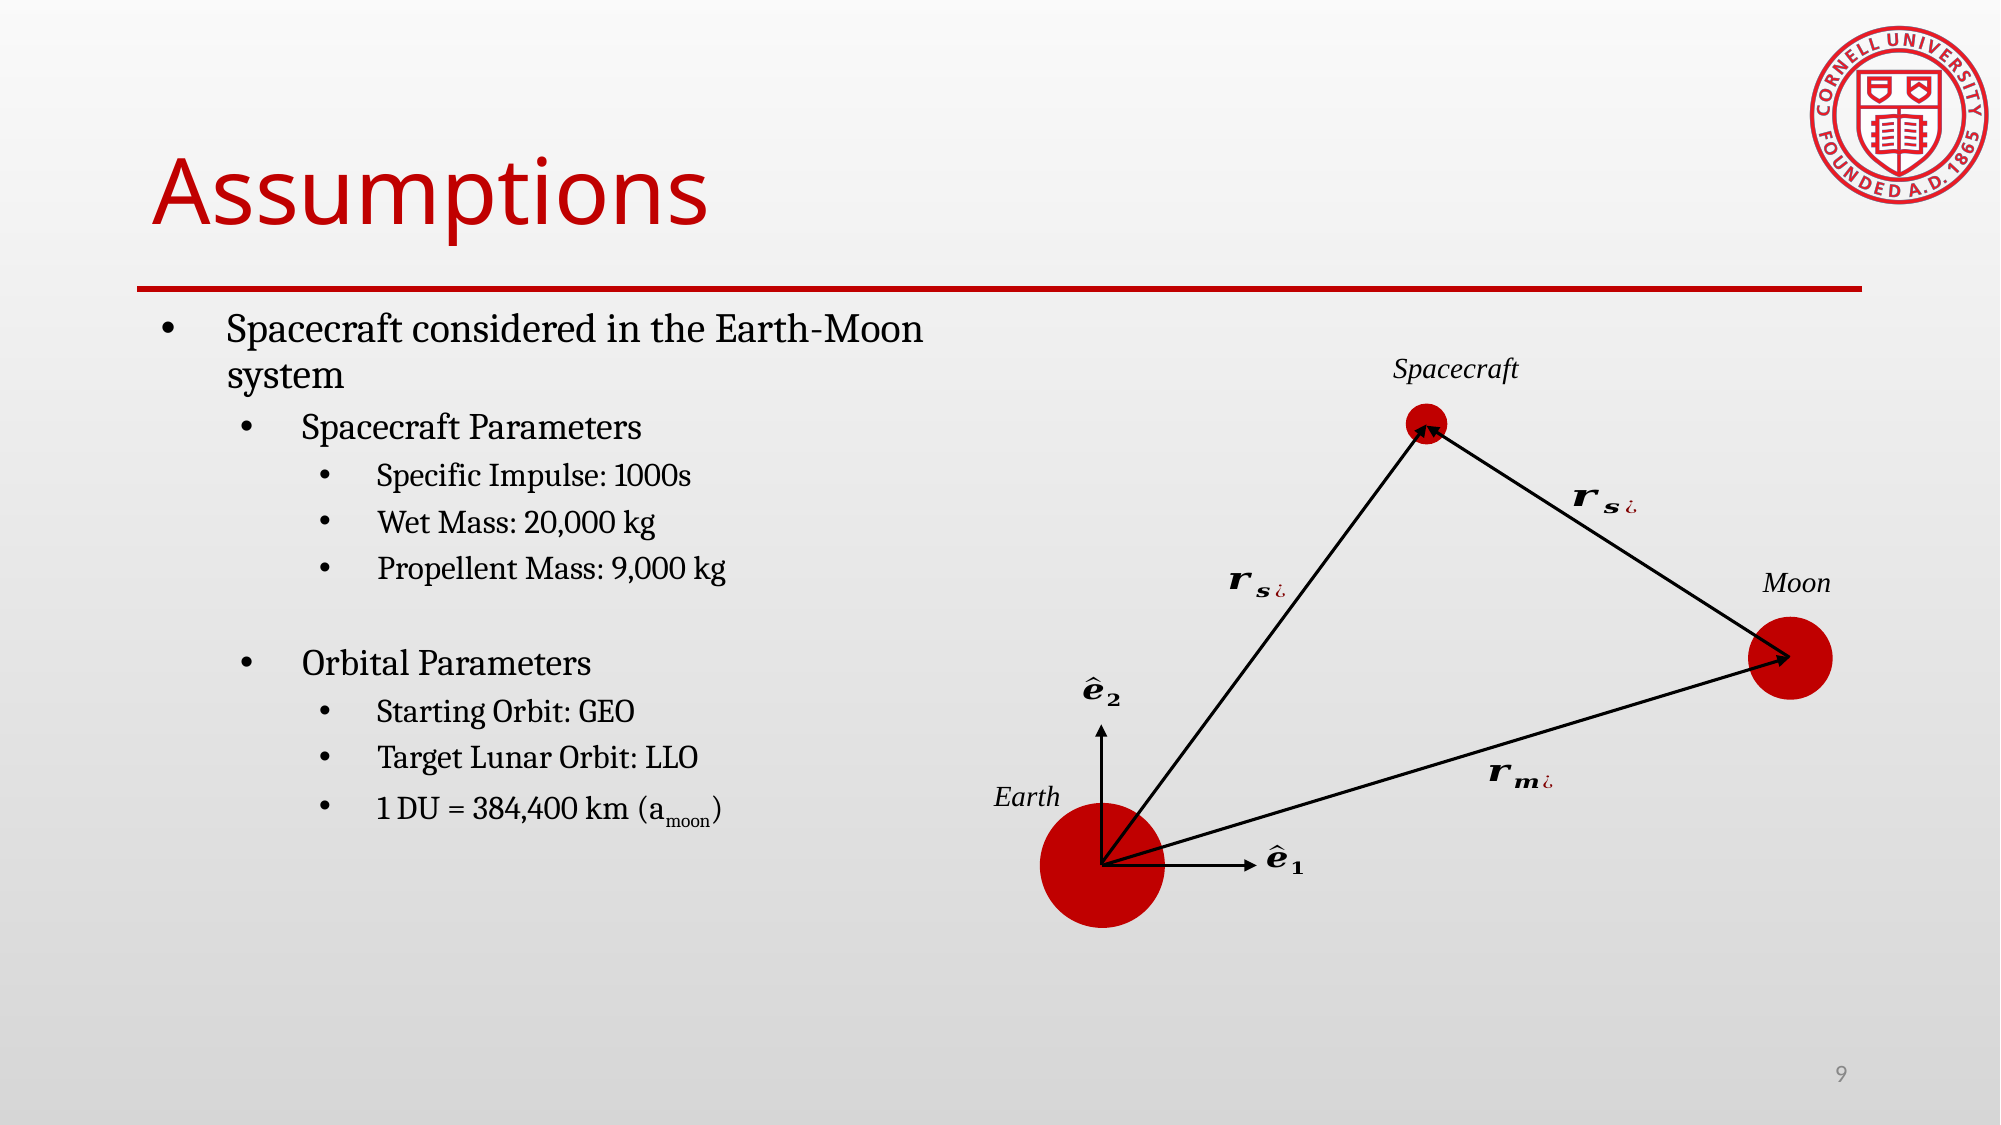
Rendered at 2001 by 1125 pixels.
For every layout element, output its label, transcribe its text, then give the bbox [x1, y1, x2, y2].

title Assumptions [137, 111, 1863, 278]
picture [1797, 22, 2000, 209]
list Spacecraft considered in the Earth-Moon system Spacecraft Parameters Specific Impulse: 1000s Wet Mass: 20,000 kg Propellent Mass: 9,000 kg Orbital Parameters Starting Orbit: GEO Target Lunar Orbit: LLO 1 DU = 384,400 km (amoon) [137, 299, 1000, 1014]
slide_number 9 [1412, 1042, 1863, 1103]
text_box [978, 342, 1915, 929]
